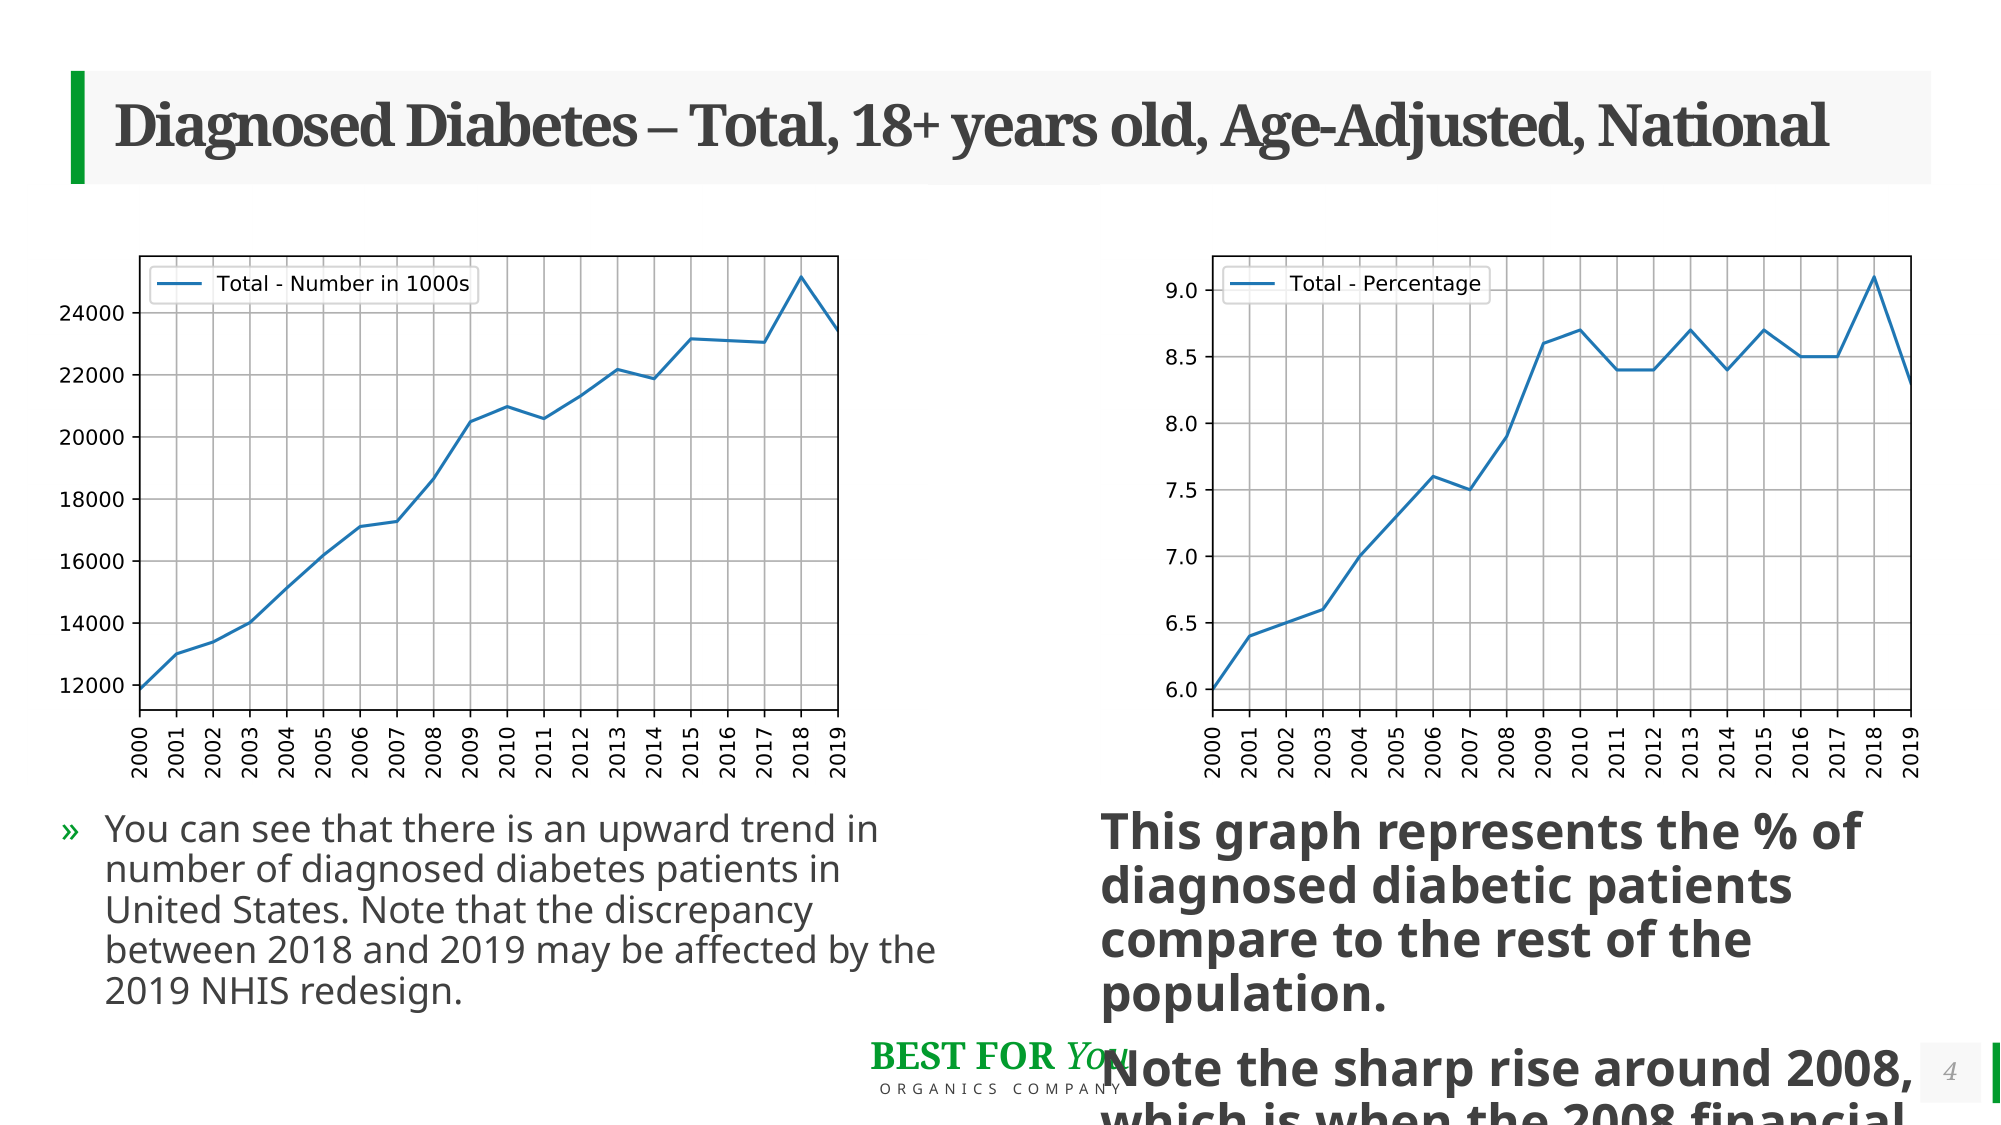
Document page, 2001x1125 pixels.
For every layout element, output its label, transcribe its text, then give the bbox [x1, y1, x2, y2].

title Diagnosed Diabetes – Total, 18+ years old, Age-Adjusted, National [84, 70, 1932, 185]
picture [27, 184, 928, 785]
picture [1100, 184, 2000, 785]
list You can see that there is an upward trend in number of diagnosed diabetes patients in United States. Note that the discrepancy between 2018 and 2019 may be affected by the 2019 NHIS redesign. [60, 810, 959, 1125]
list This graph represents the % of diagnosed diabetic patients compare to the rest of the population. Note the sharp rise around 2008, which is when the 2008 financial crisis happened. [1100, 806, 2000, 1125]
